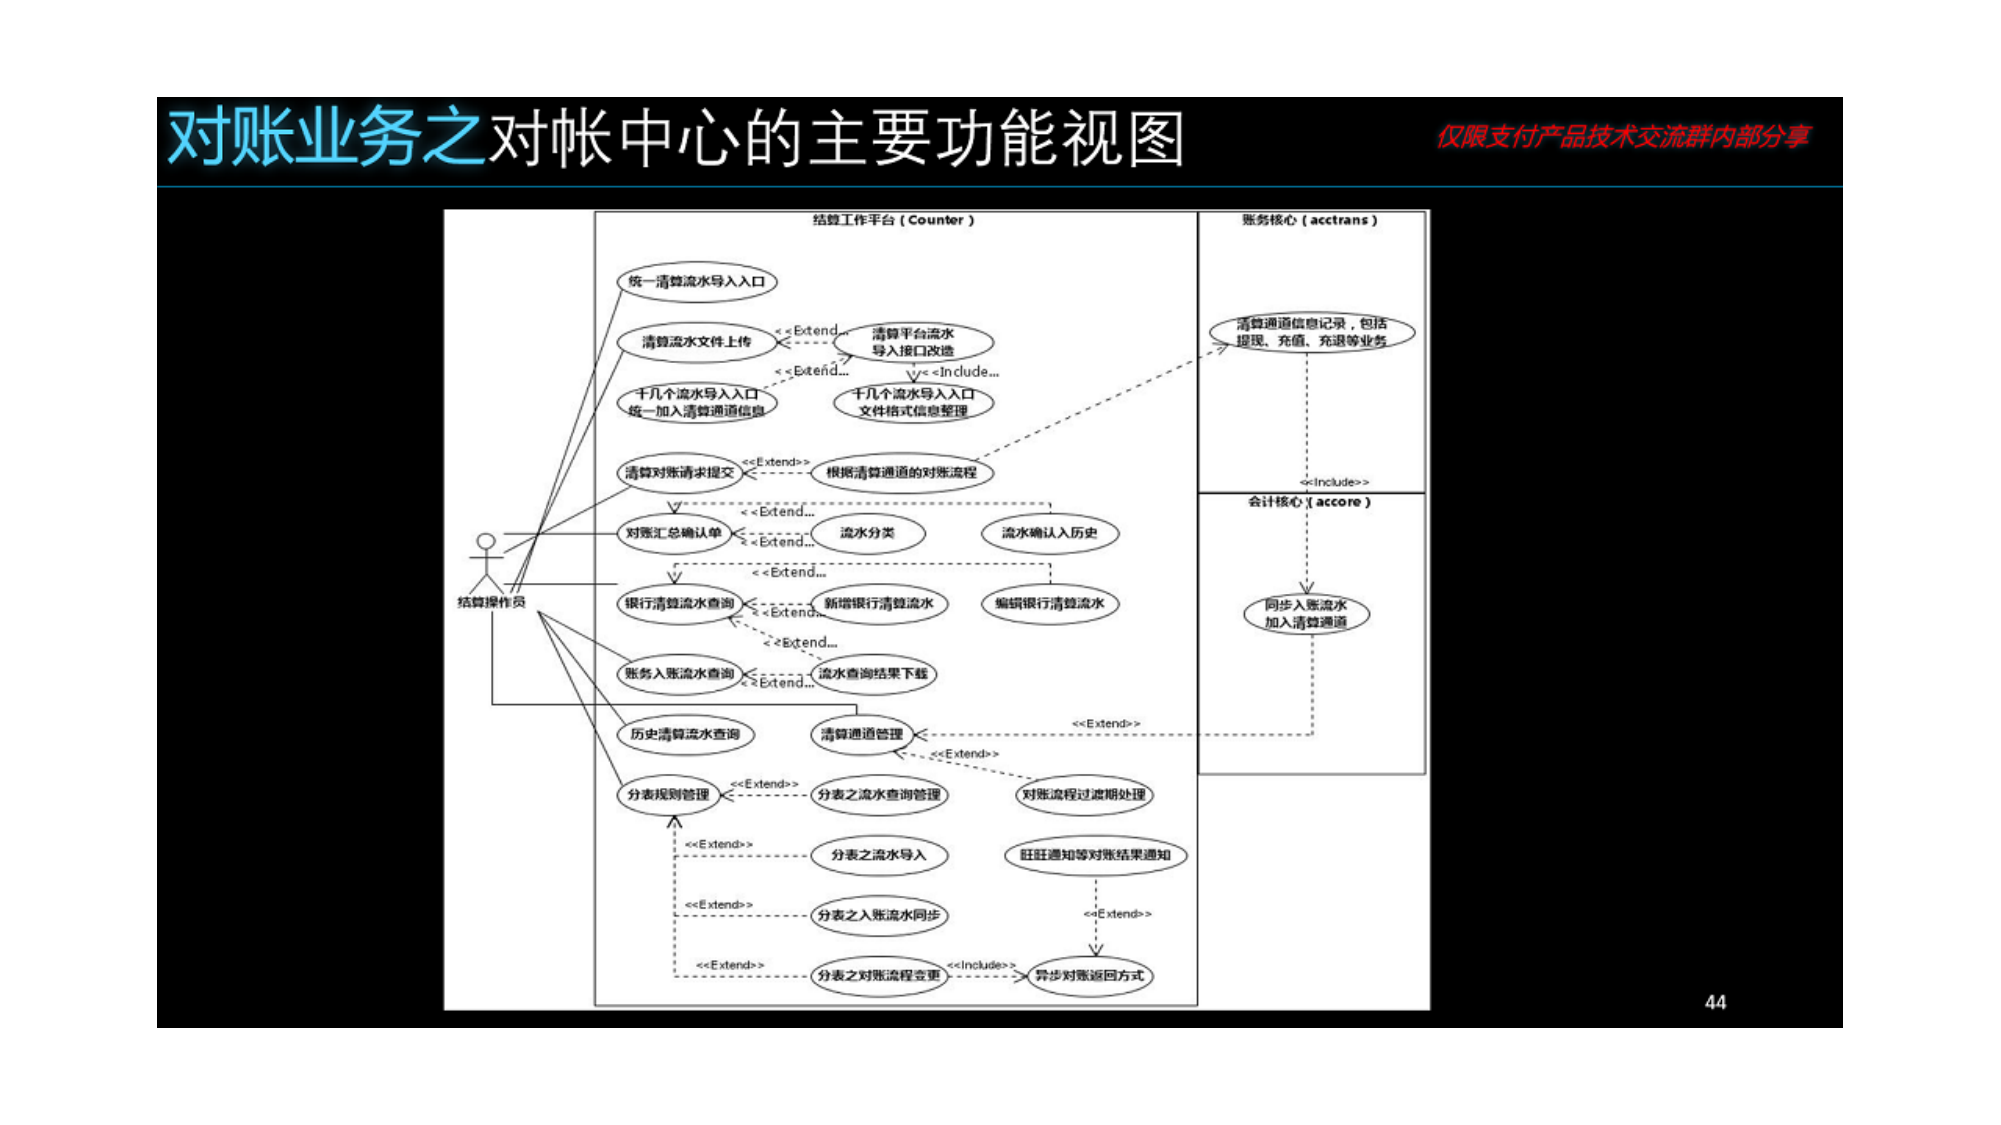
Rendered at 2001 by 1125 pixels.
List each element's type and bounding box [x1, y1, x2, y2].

picture [157, 189, 1843, 1028]
picture [157, 97, 1843, 185]
